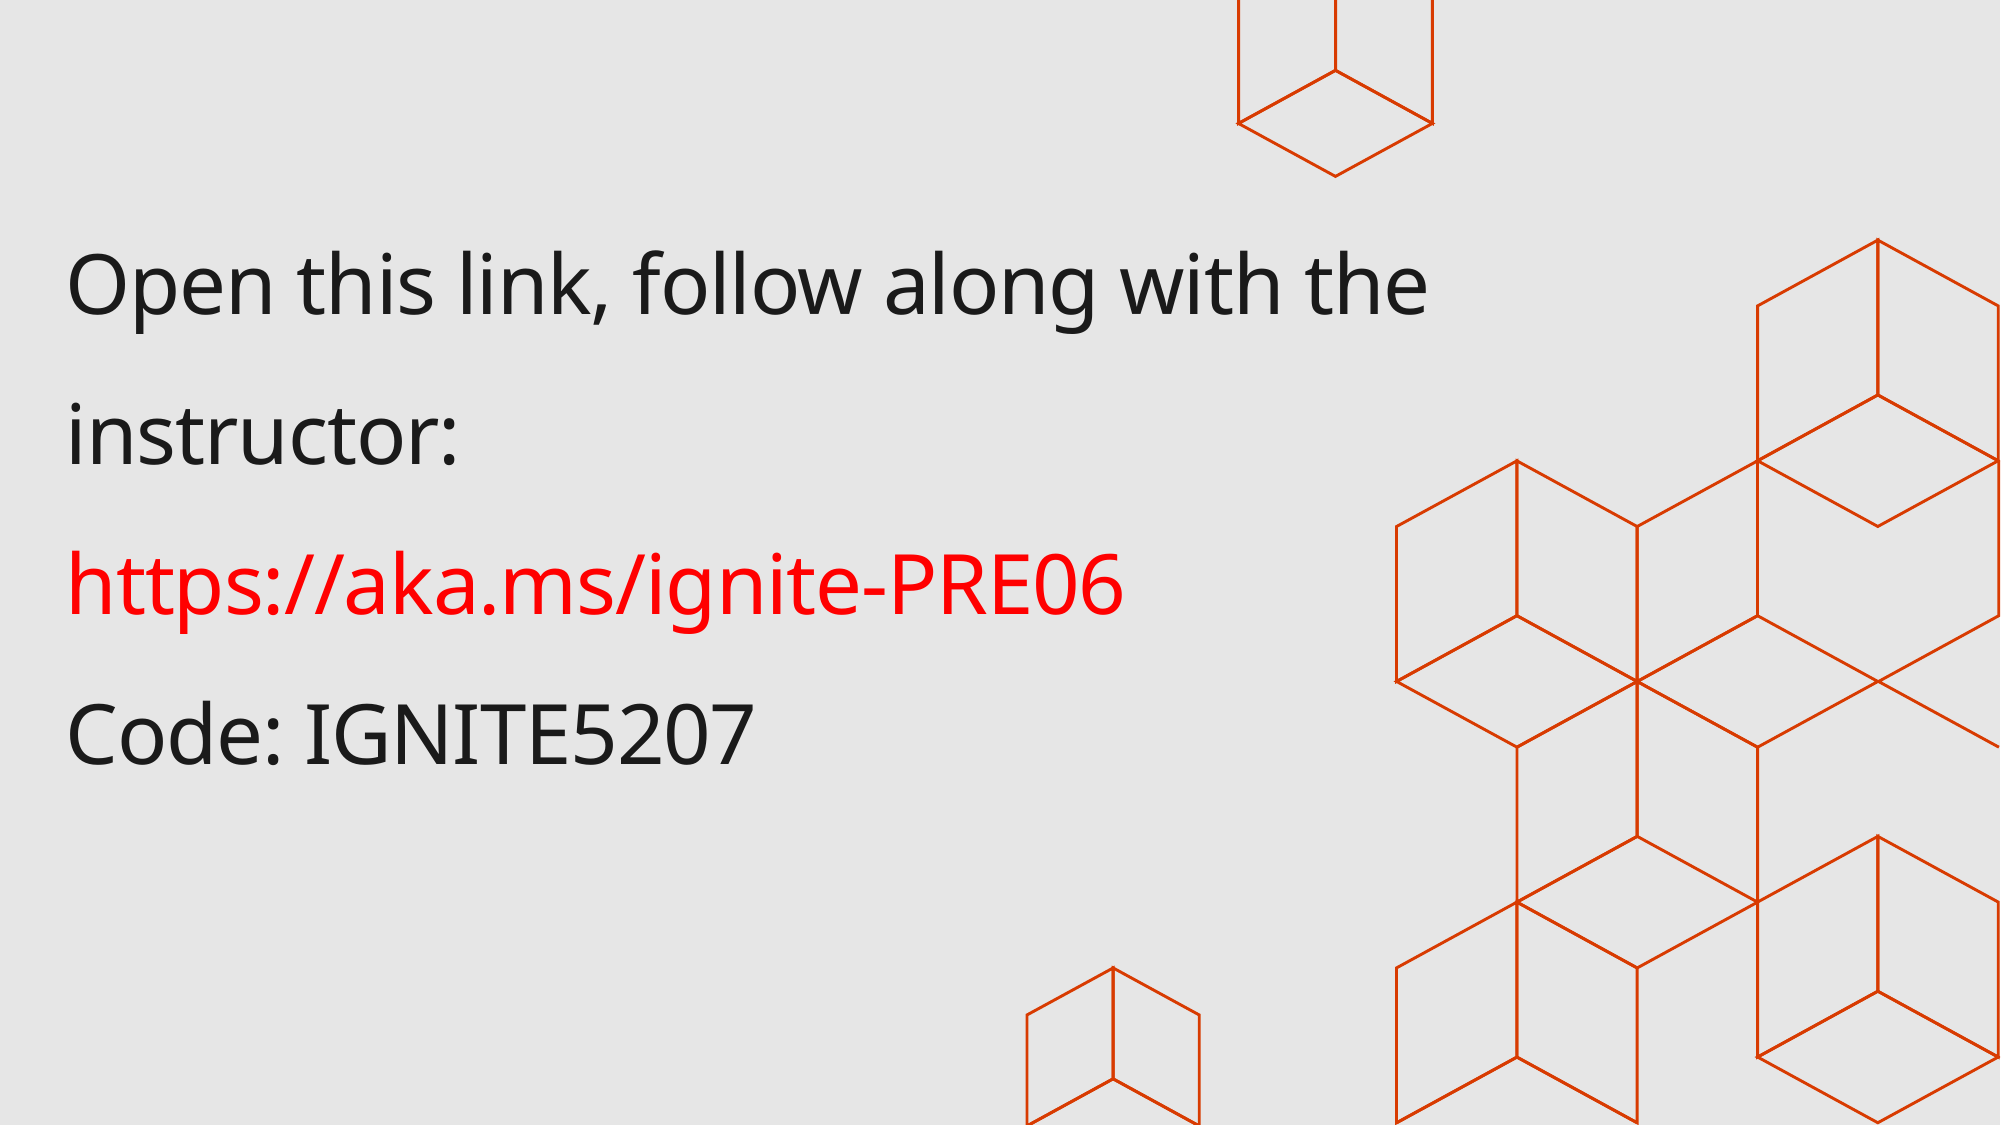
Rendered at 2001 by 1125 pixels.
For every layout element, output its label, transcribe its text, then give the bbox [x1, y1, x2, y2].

text_box Open this link, follow along with the instructor: https://aka.ms/ignite-PRE06 Code: IGNITE5207 [51, 174, 1466, 864]
